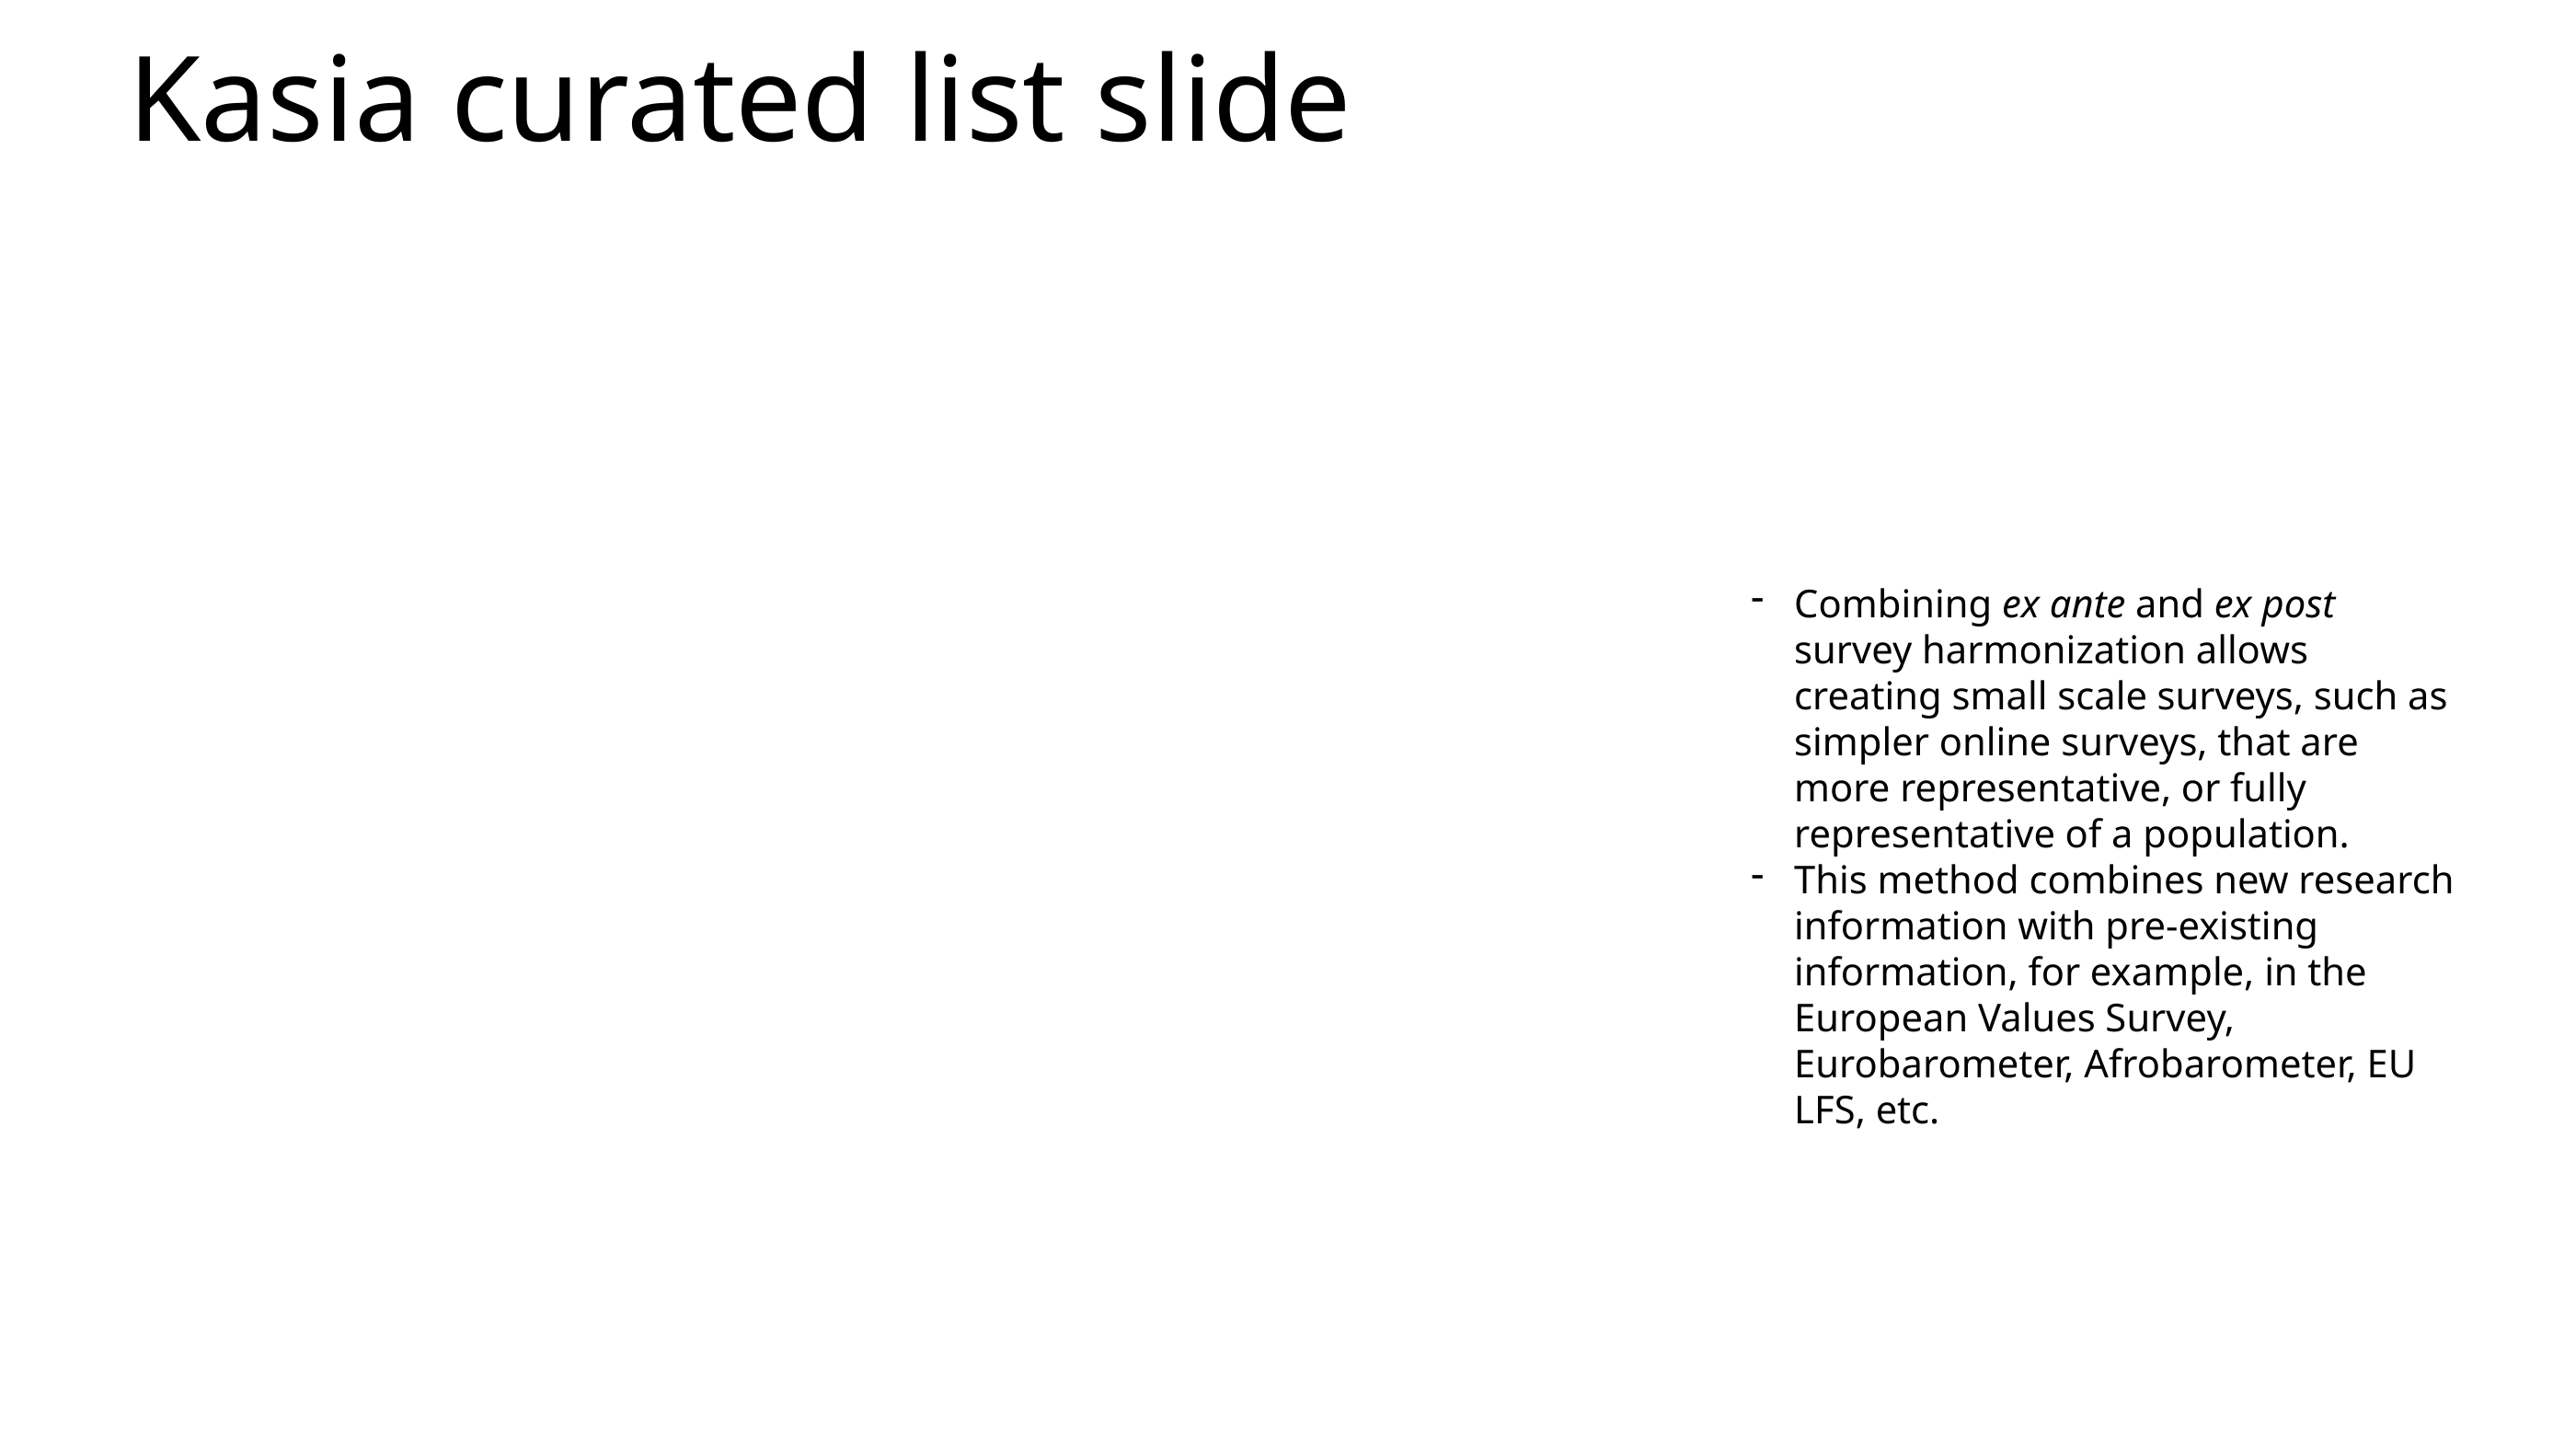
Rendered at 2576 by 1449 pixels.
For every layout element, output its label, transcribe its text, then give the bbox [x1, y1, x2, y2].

text_box Combining ex ante and ex post survey harmonization allows creating small scale surveys, such as simpler online surveys, that are more representative, or fully representative of a population. This method combines new research information with pre-existing information, for example, in the European Values Survey, Eurobarometer, Afrobarometer, EU LFS, etc. [1737, 572, 2472, 1226]
title Kasia curated list slide [114, 16, 2472, 191]
